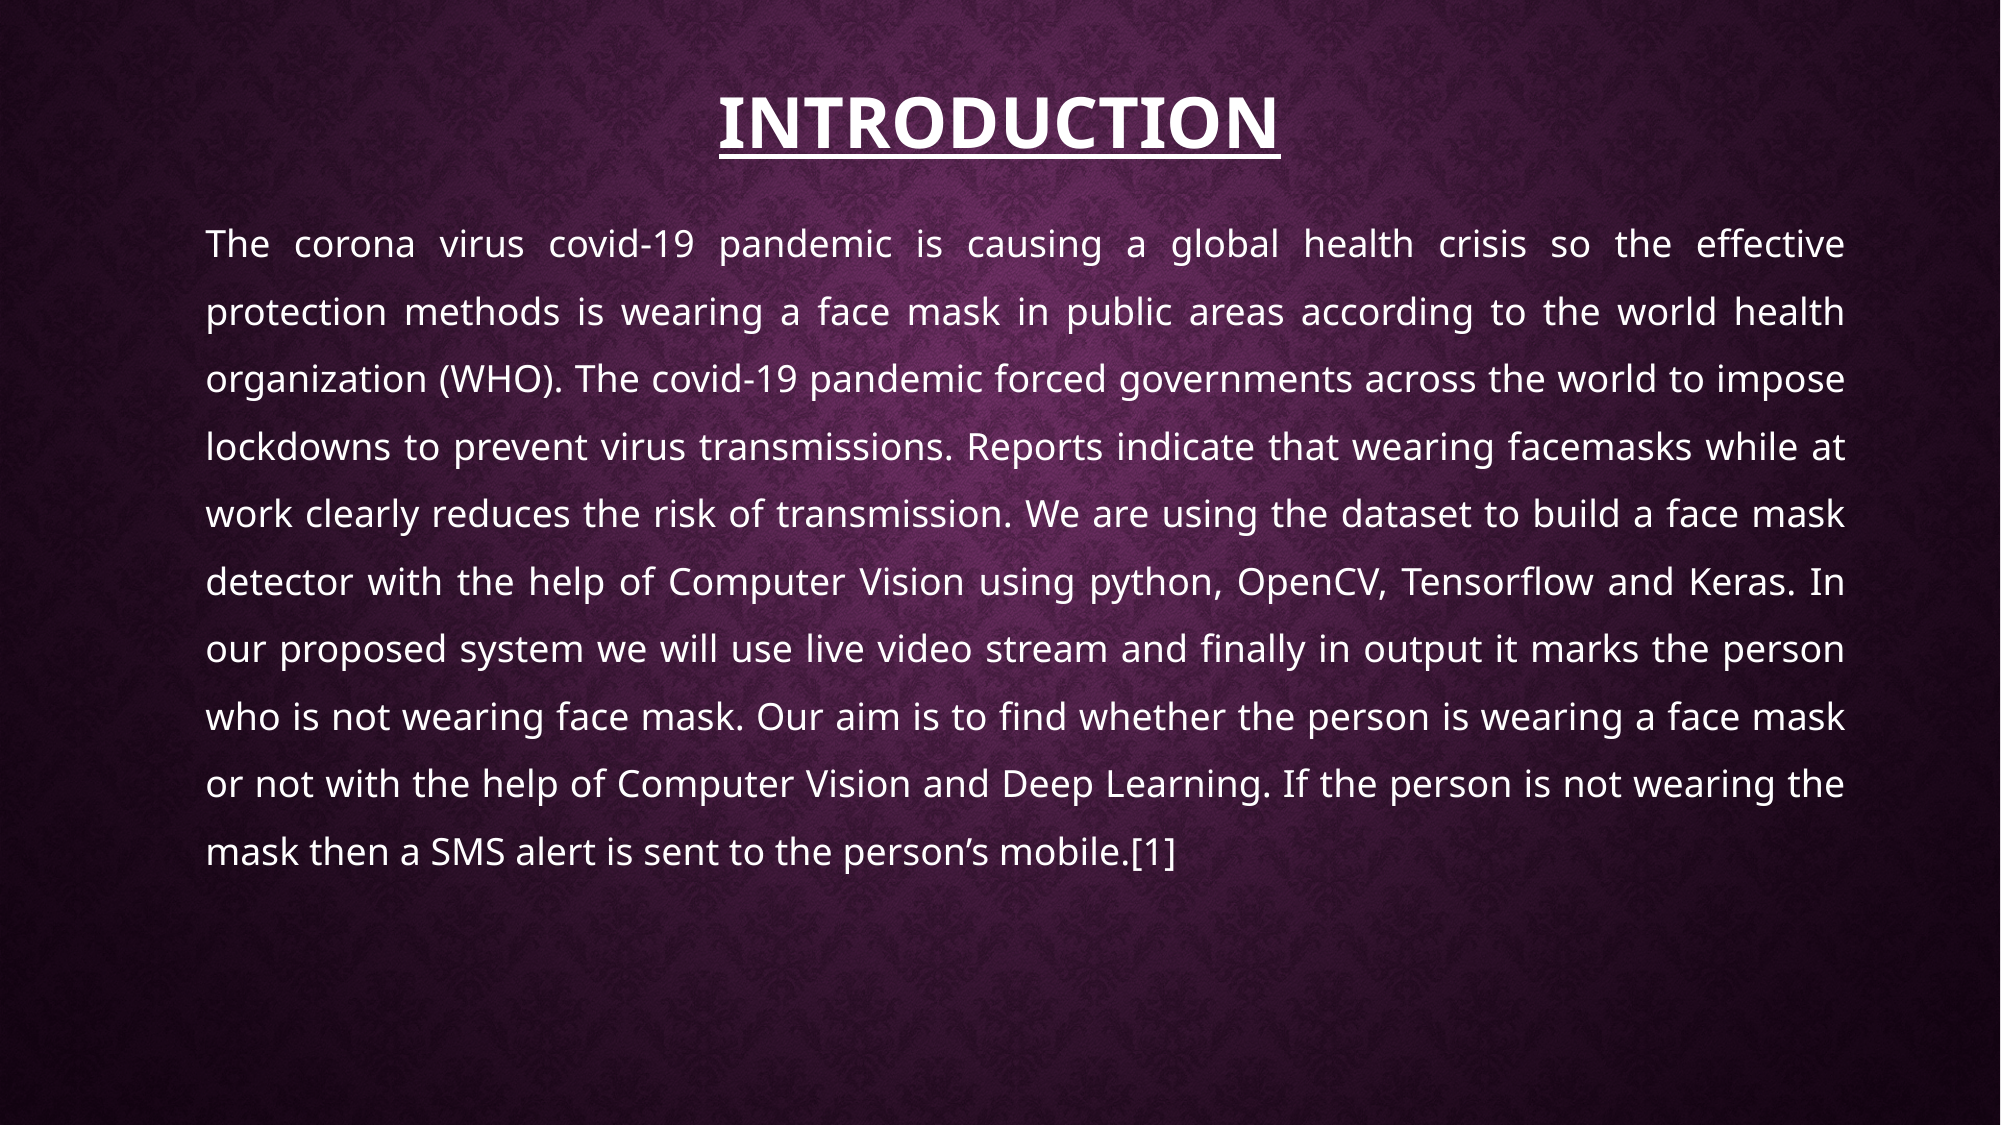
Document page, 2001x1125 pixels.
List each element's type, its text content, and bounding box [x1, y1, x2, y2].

title INTRODUCTION [150, 33, 1850, 218]
text_box The corona virus covid-19 pandemic is causing a global health crisis so the effective protection methods is wearing a face mask in public areas according to the world health organization (WHO). The covid-19 pandemic forced governments across the world to impose lockdowns to prevent virus transmissions. Reports indicate that wearing facemasks while at work clearly reduces the risk of transmission. We are using the dataset to build a face mask detector with the help of Computer Vision using python, OpenCV, Tensorflow and Keras. In our proposed system we will use live video stream and finally in output it marks the person who is not wearing face mask. Our aim is to find whether the person is wearing a face mask or not with the help of Computer Vision and Deep Learning. If the person is not wearing the mask then a SMS alert is sent to the person’s mobile.[1] [190, 190, 1863, 928]
